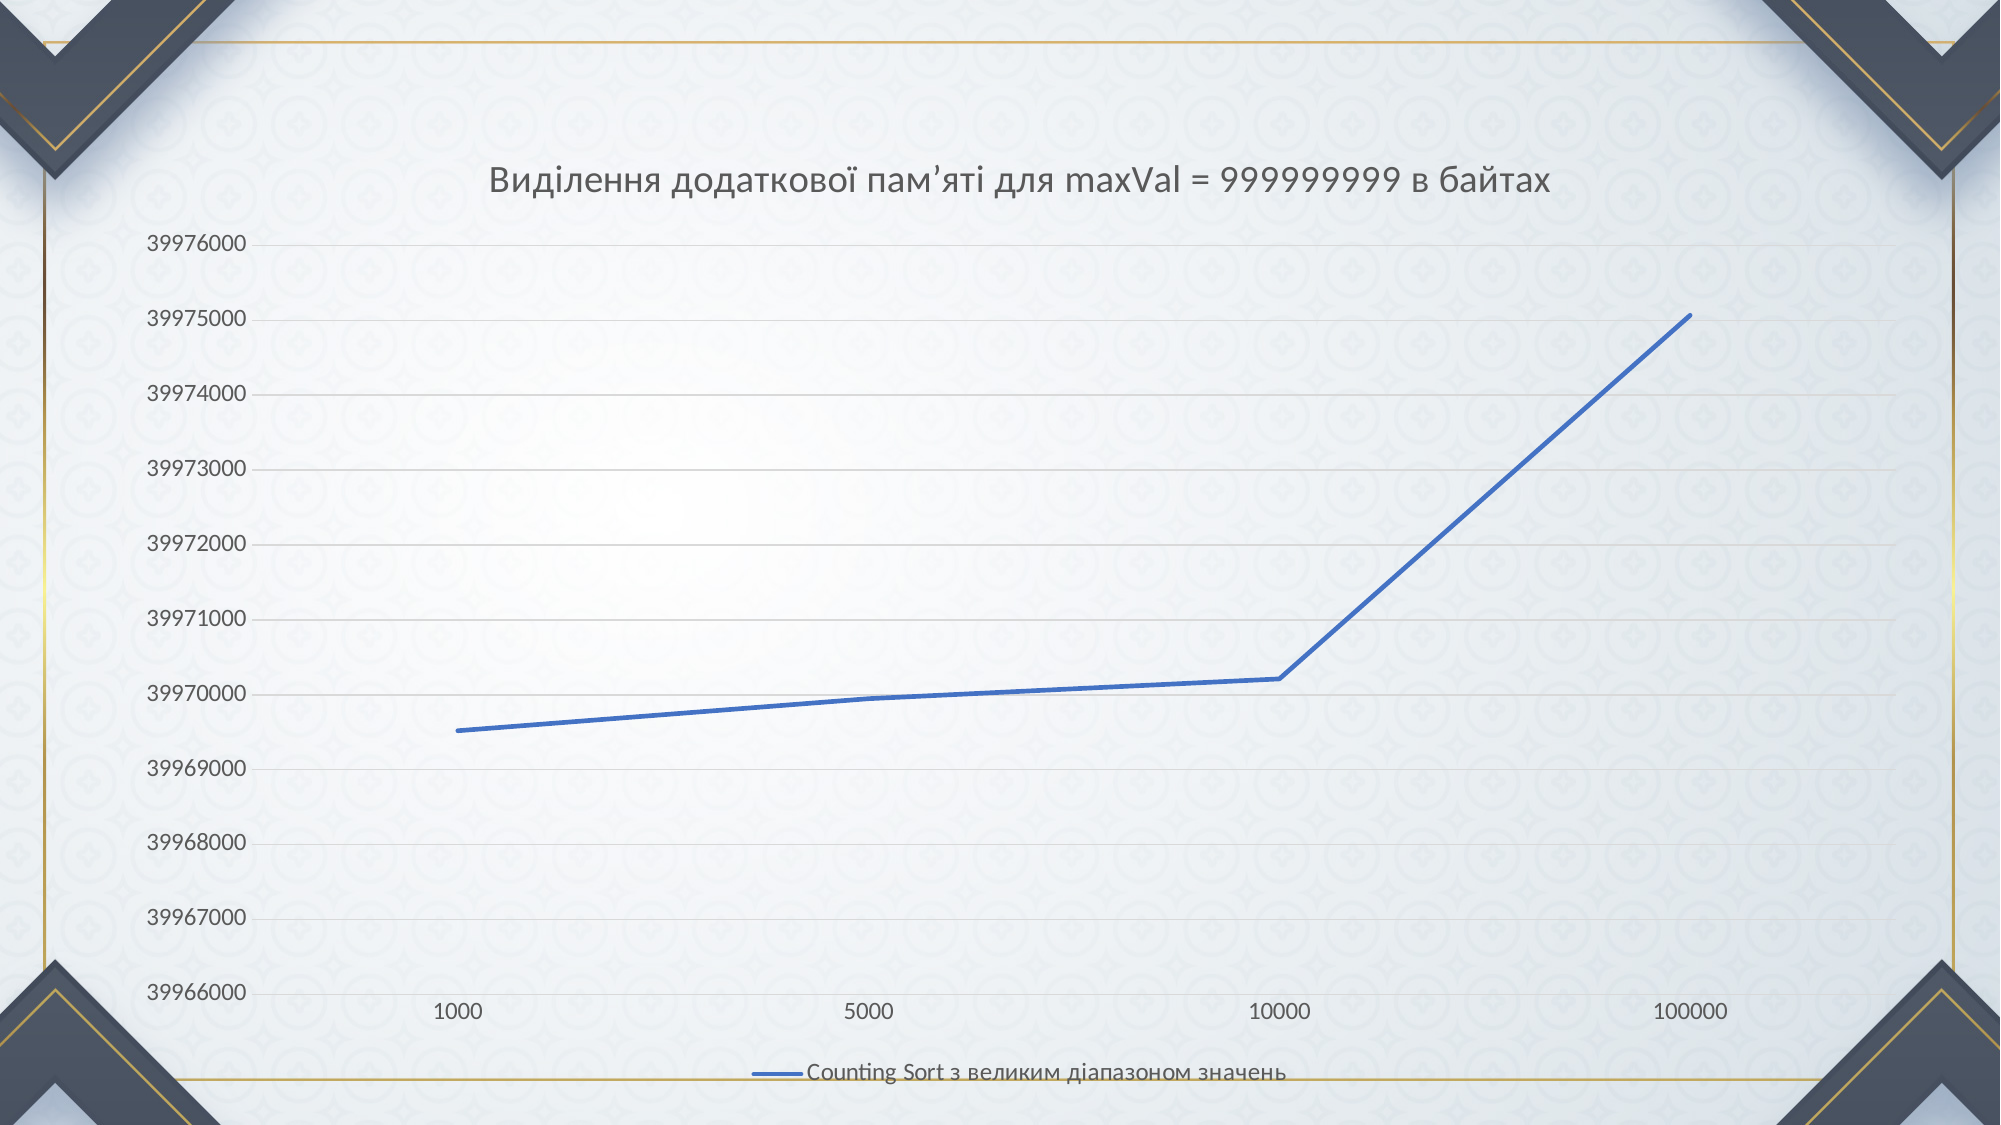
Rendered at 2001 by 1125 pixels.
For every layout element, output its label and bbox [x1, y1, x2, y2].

picture [0, 0, 2000, 1125]
chart [109, 123, 1933, 1093]
